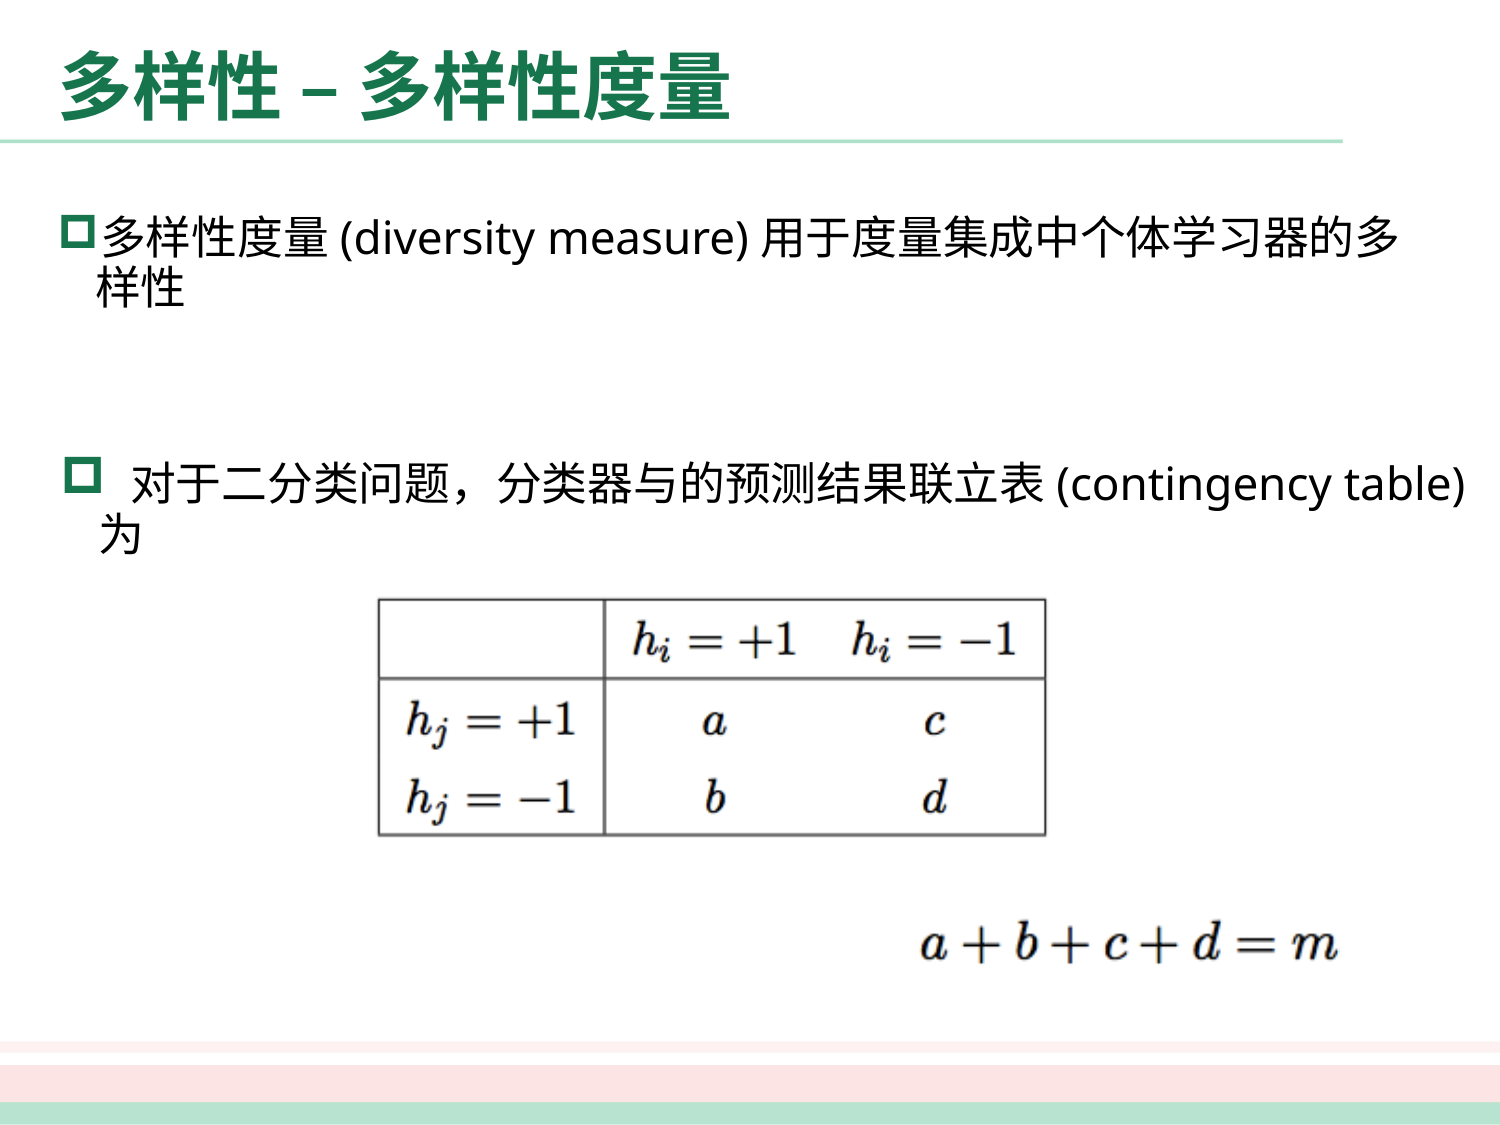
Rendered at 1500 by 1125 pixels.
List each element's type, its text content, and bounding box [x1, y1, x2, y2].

picture [0, 0, 1500, 1125]
list 多样性度量(diversity measure)用于度量集成中个体学习器的多样性 [42, 207, 1457, 461]
title 多样性 – 多样性度量 [42, 26, 1337, 155]
